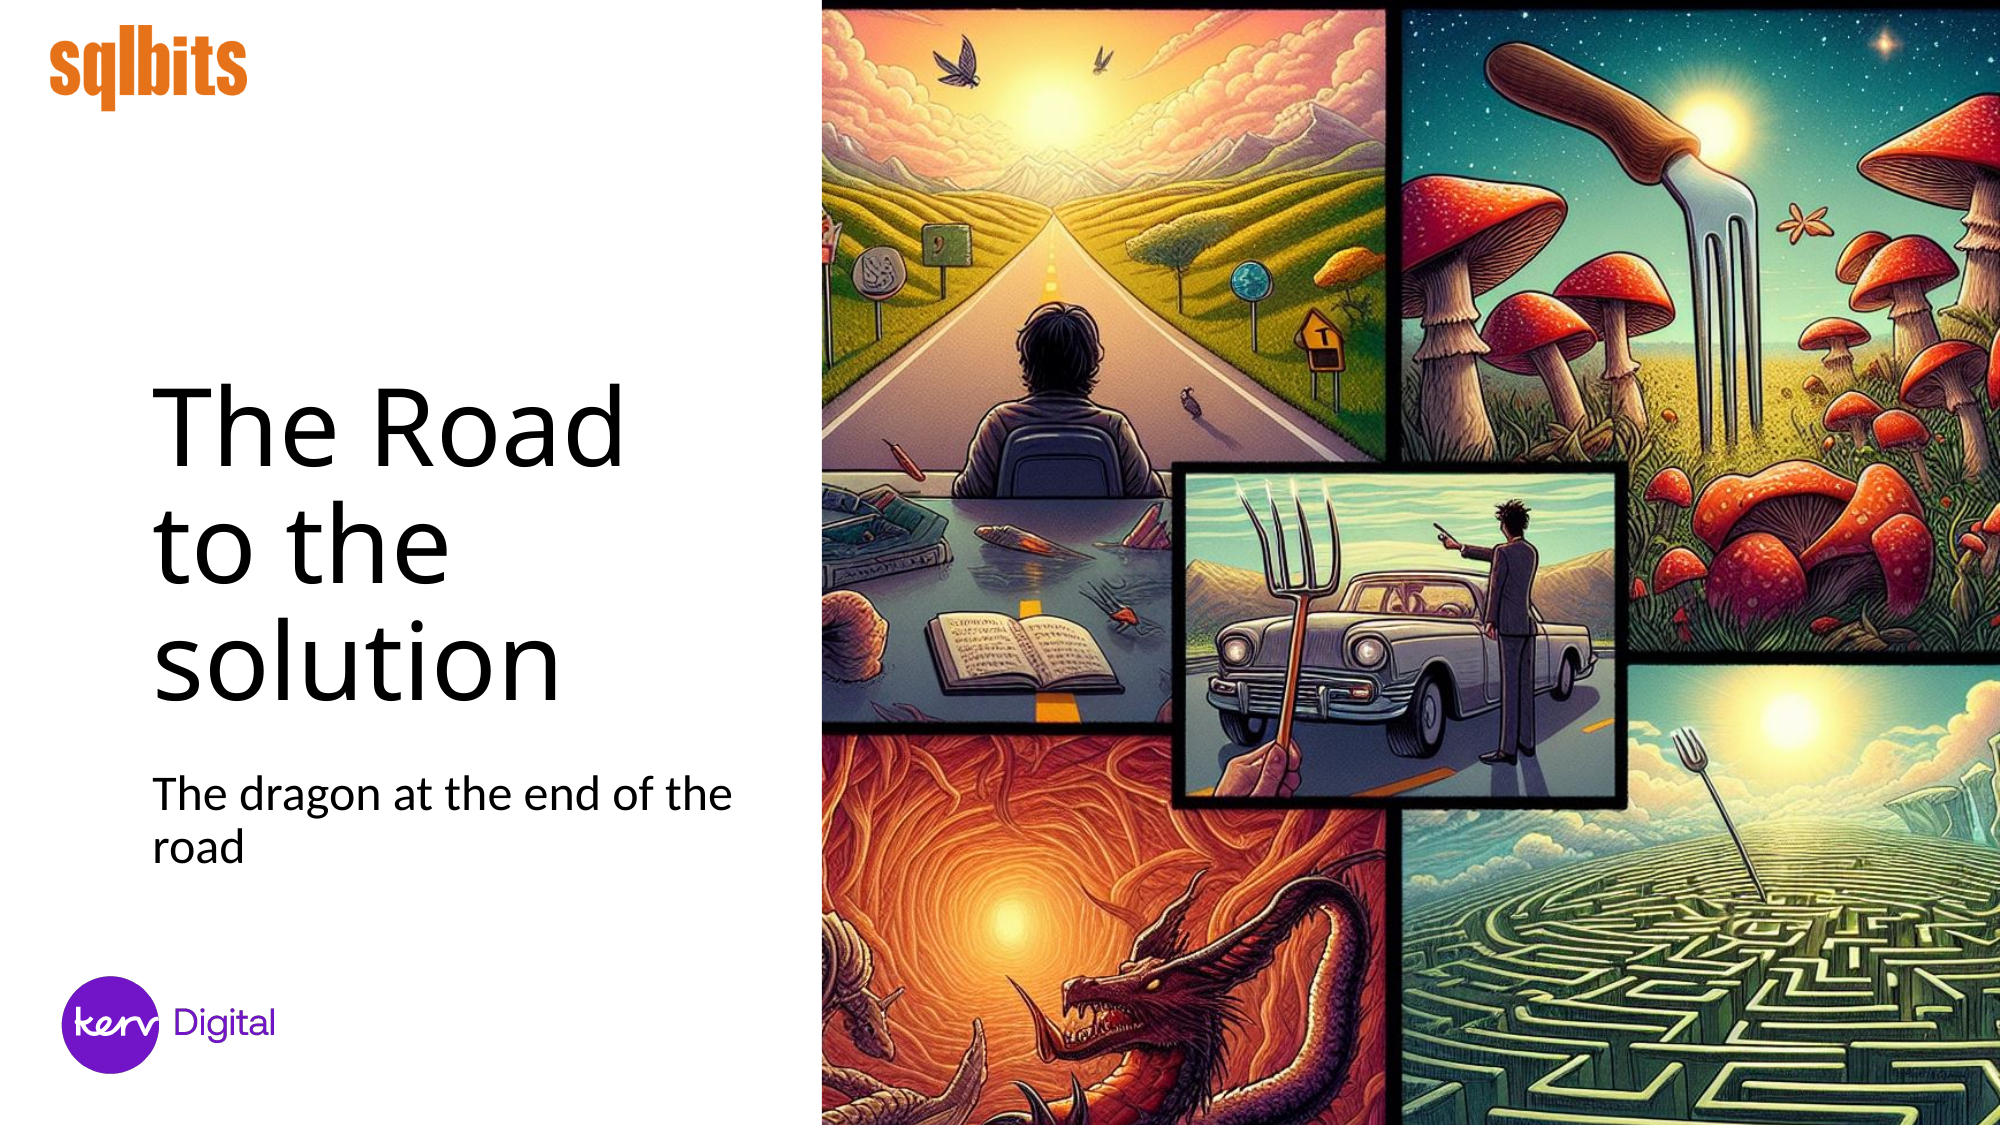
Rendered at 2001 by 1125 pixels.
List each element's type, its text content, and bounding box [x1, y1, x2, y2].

picture [61, 962, 354, 1088]
picture [821, 0, 2000, 1125]
title The Road to the solution [137, 119, 759, 732]
text_box The dragon at the end of the road [137, 759, 759, 1035]
text_box [0, 0, 821, 1125]
picture [12, 0, 286, 137]
picture [1914, 43, 1920, 50]
picture [1988, 55, 1994, 63]
